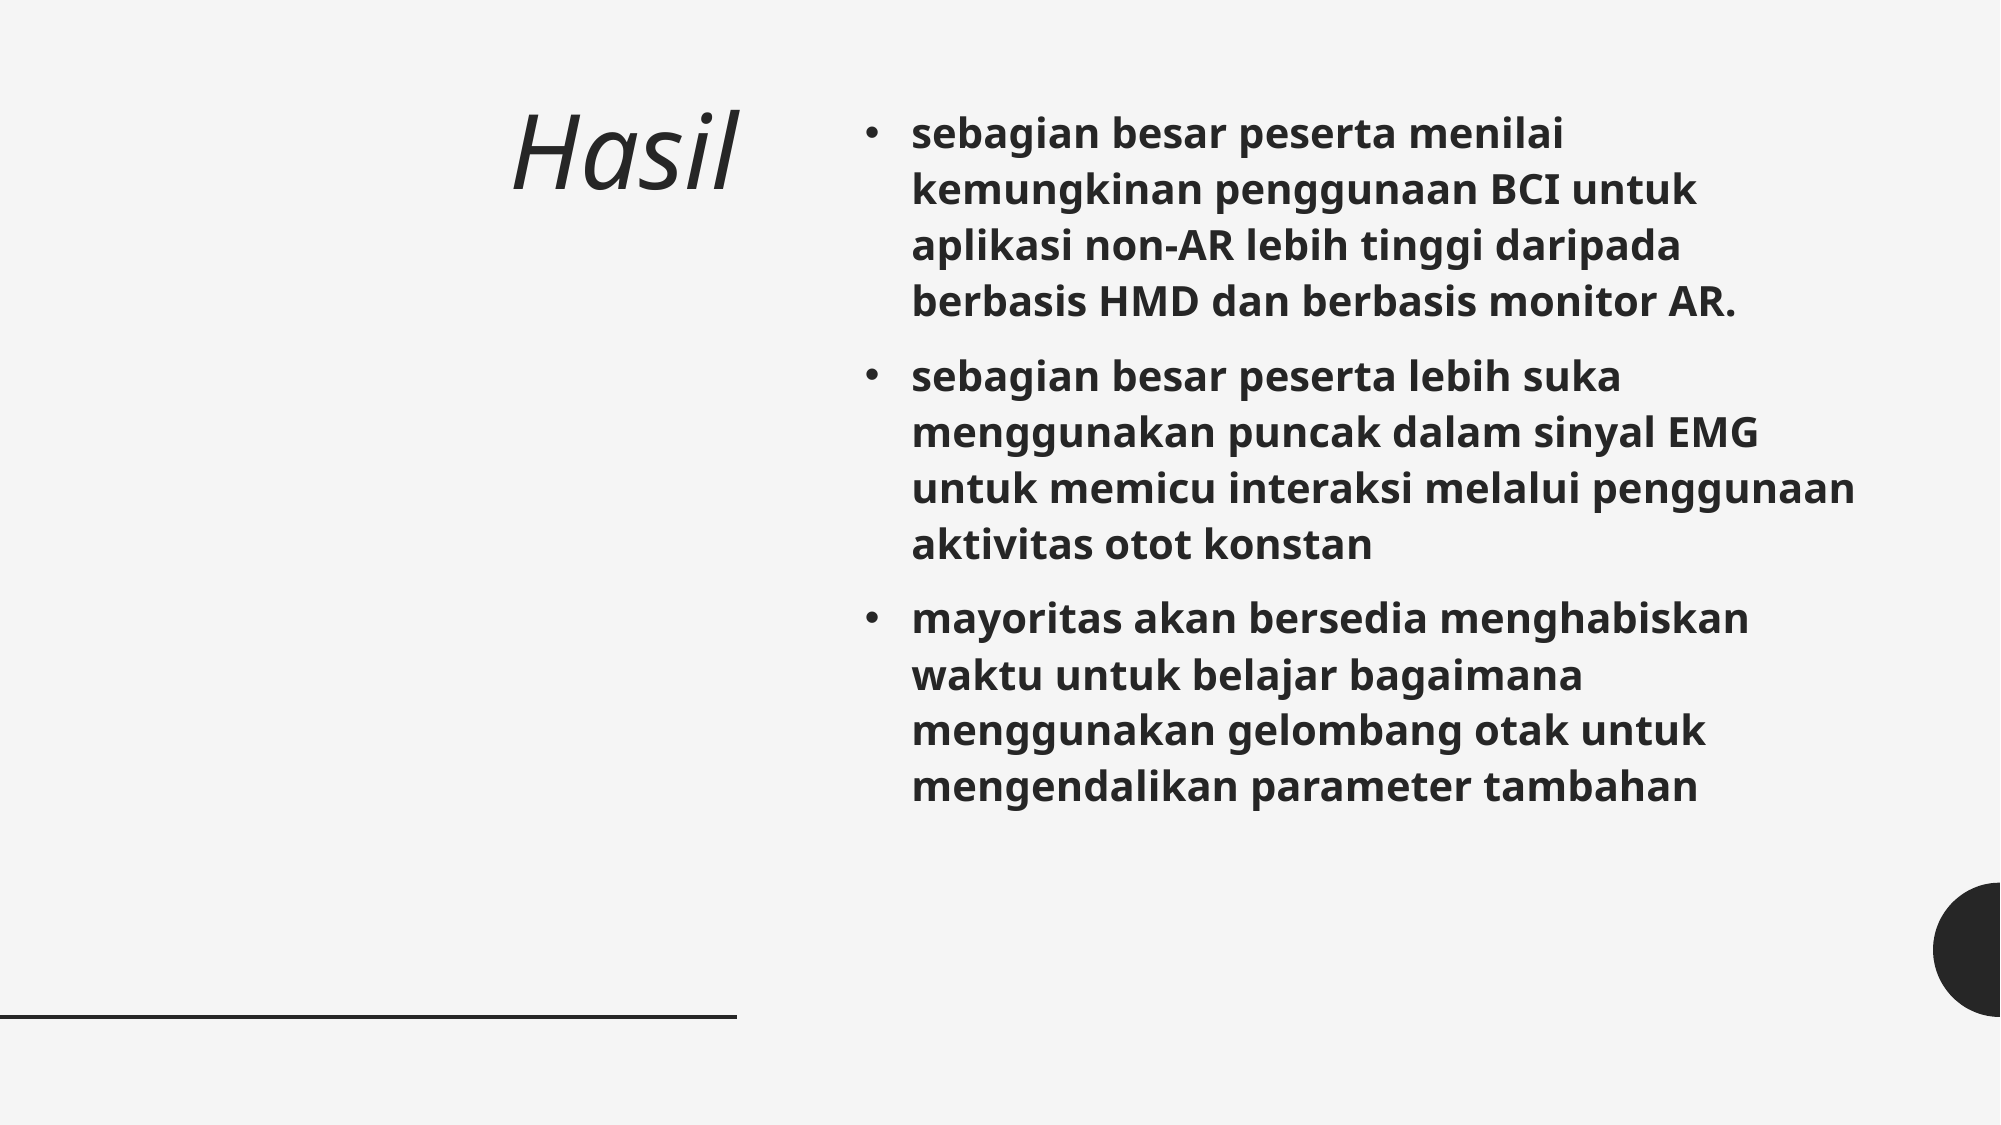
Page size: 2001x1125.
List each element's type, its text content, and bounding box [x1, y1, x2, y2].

title Hasil [125, 91, 754, 905]
list sebagian besar peserta menilai kemungkinan penggunaan BCI untuk aplikasi non-AR lebih tinggi daripada berbasis HMD dan berbasis monitor AR. sebagian besar peserta lebih suka menggunakan puncak dalam sinyal EMG untuk memicu interaksi melalui penggunaan aktivitas otot konstan mayoritas akan bersedia menghabiskan waktu untuk belajar bagaimana menggunakan gelombang otak untuk mengendalikan parameter tambahan [849, 93, 1875, 1022]
